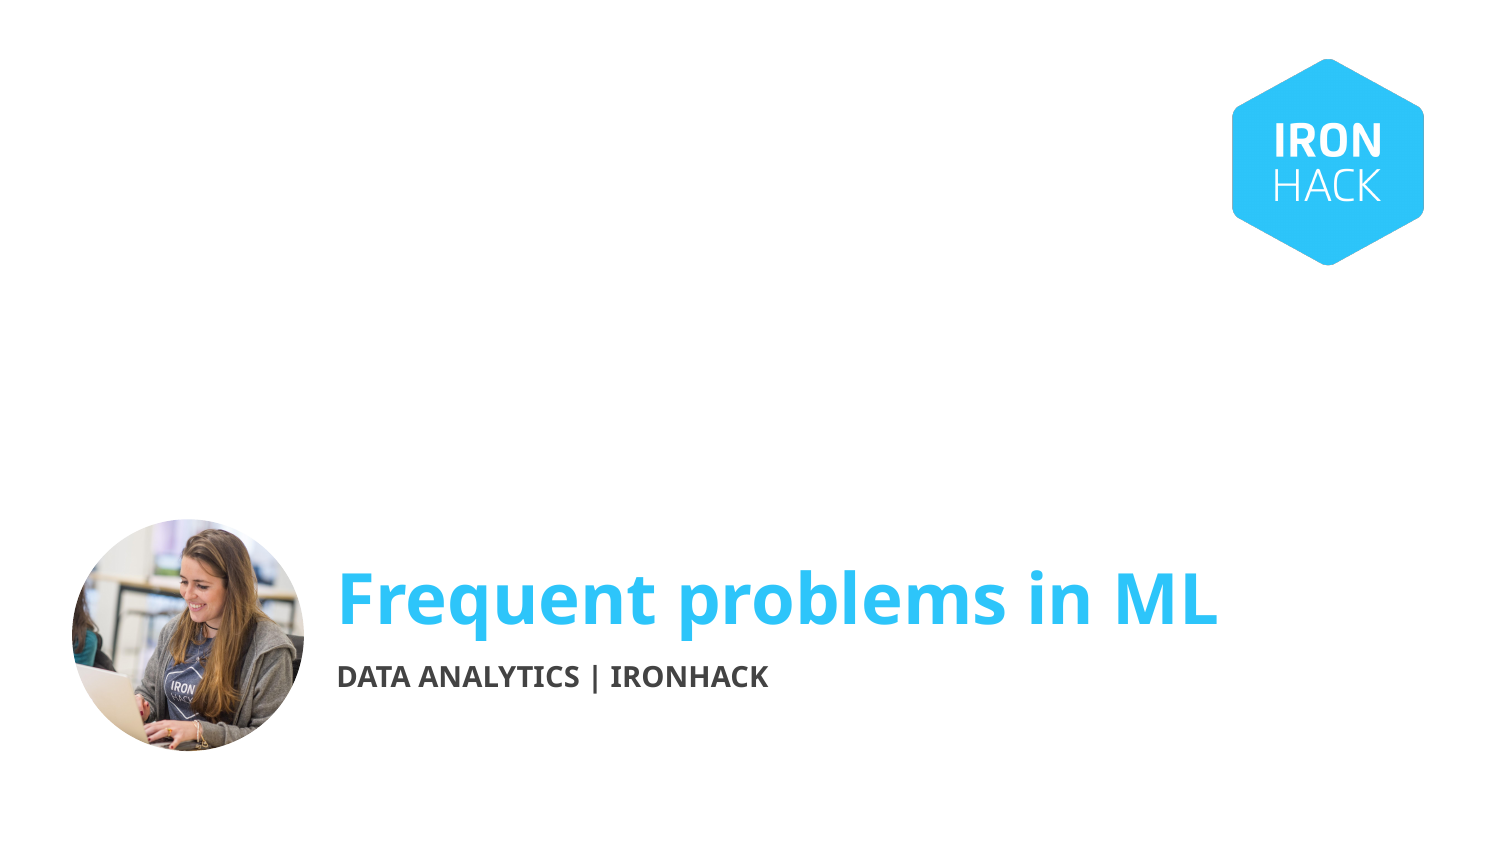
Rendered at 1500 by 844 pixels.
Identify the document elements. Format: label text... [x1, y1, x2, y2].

picture [71, 519, 305, 752]
title Frequent problems in ML [321, 538, 1308, 633]
picture [1191, 25, 1465, 299]
title DATA ANALYTICS | IRONHACK [321, 643, 963, 709]
